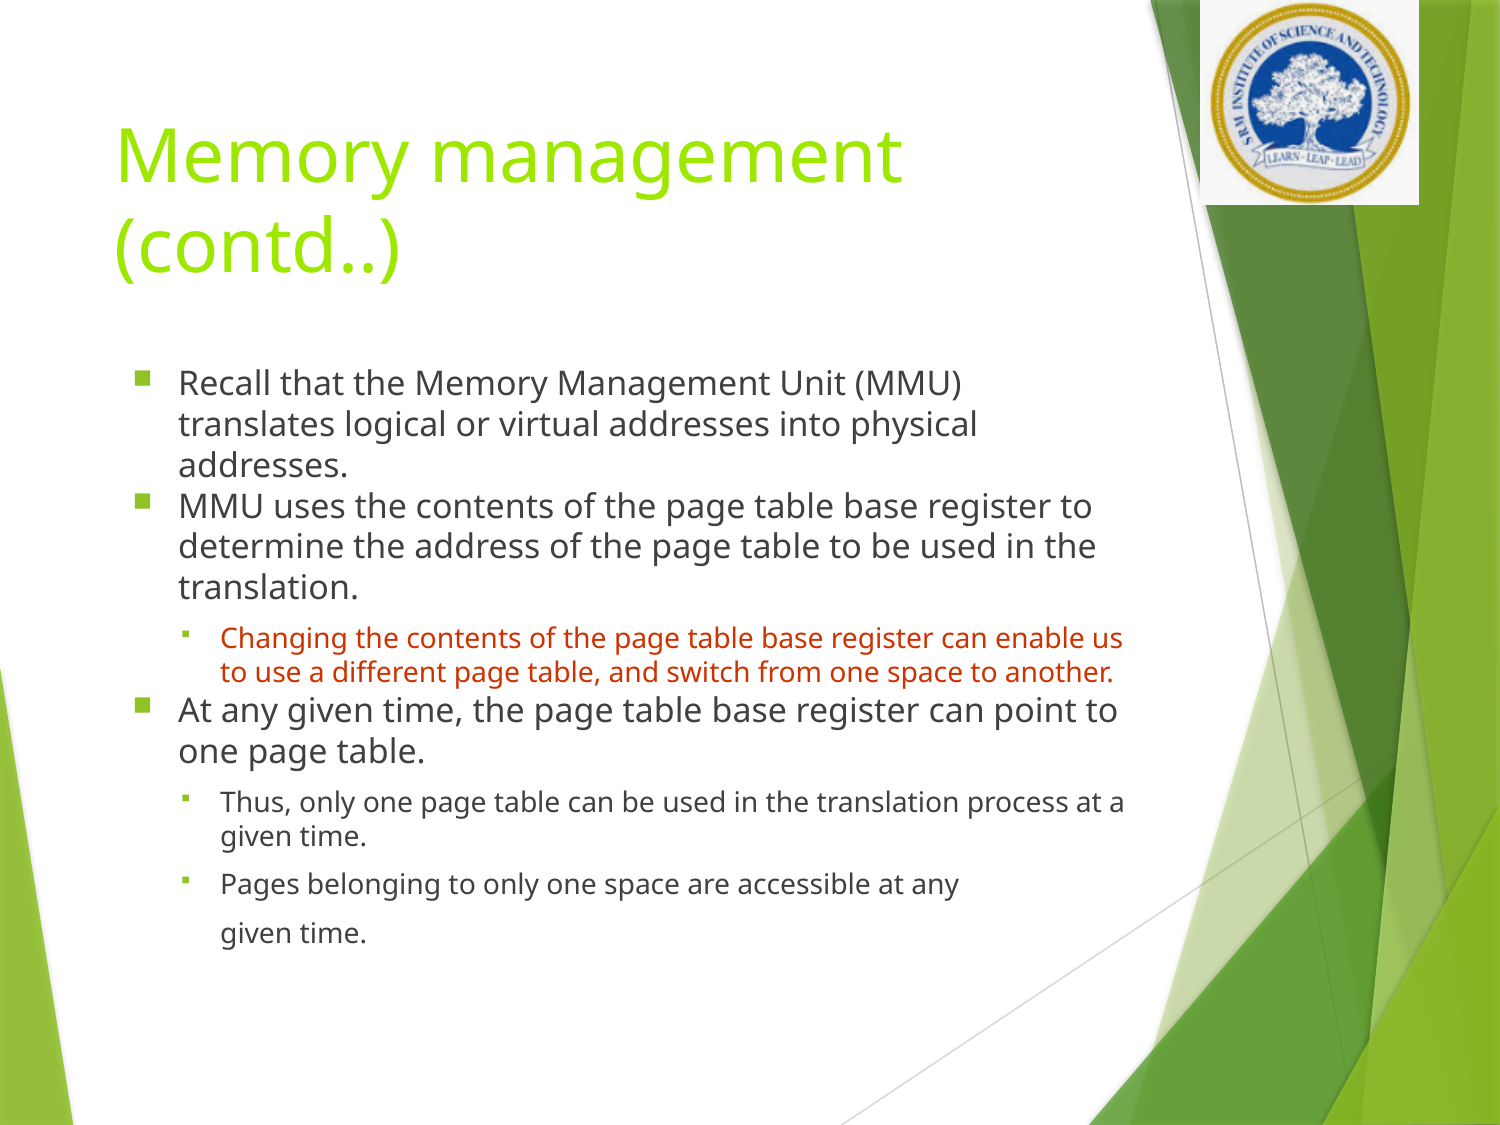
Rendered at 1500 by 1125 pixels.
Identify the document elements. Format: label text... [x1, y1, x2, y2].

picture [1199, 0, 1420, 206]
title Memory management (contd..) [99, 99, 1142, 317]
list Recall that the Memory Management Unit (MMU) translates logical or virtual addresses into physical addresses. MMU uses the contents of the page table base register to determine the address of the page table to be used in the translation. Changing the contents of the page table base register can enable us to use a different page table, and switch from one space to another. At any given time, the page table base register can point to one page table. Thus, only one page table can be used in the translation process at a given time. Pages belonging to only one space are accessible at any given time. [99, 354, 1142, 992]
